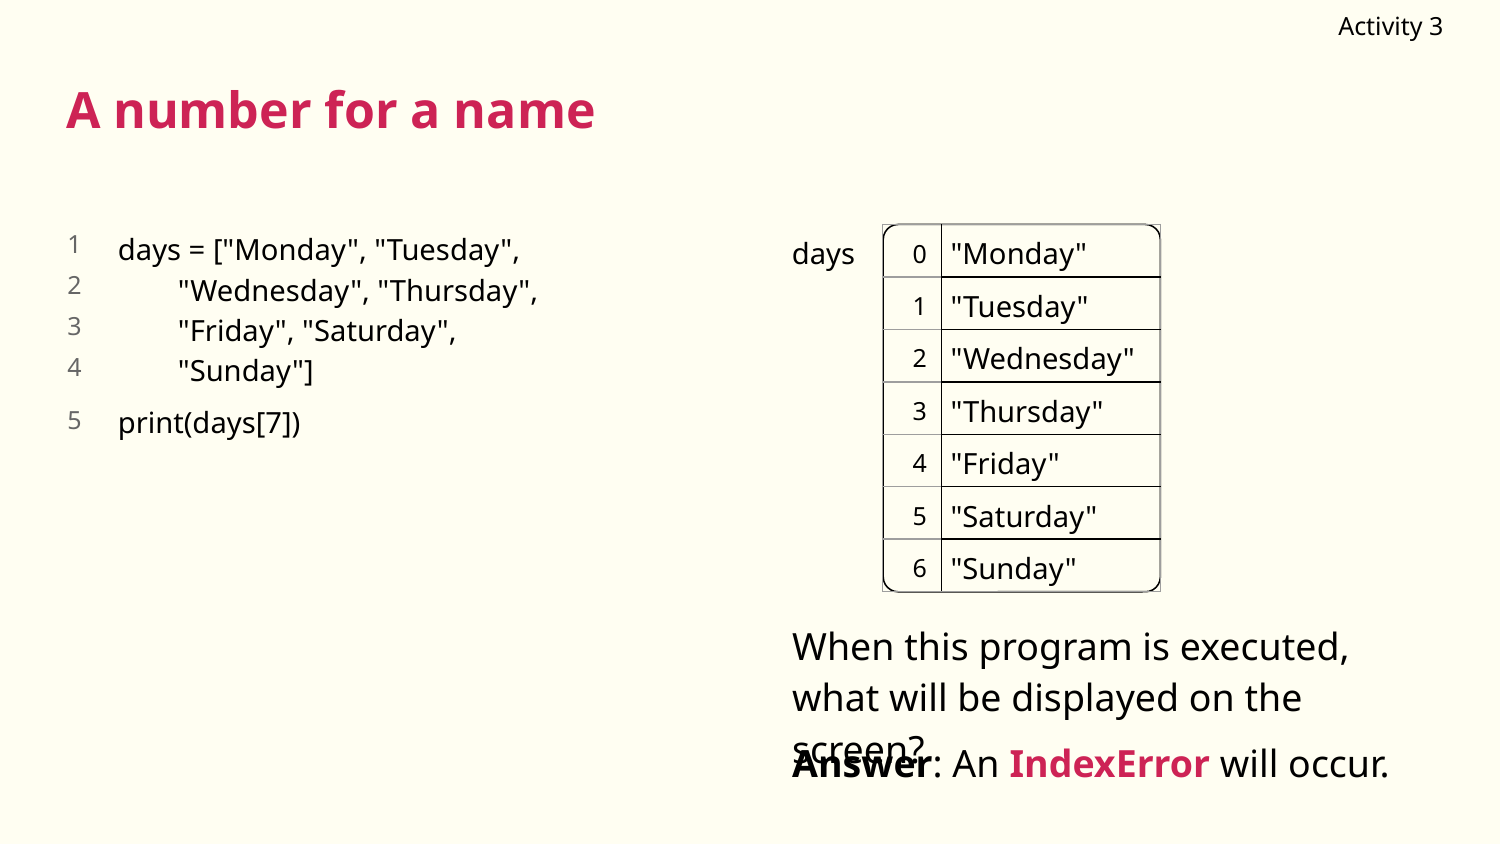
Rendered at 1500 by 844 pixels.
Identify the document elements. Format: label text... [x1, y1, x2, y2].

table_cell "Sunday" [942, 540, 1160, 591]
text_box Answer: An IndexError will occur. [776, 718, 1449, 797]
text_box days = ["Monday", "Tuesday", "Wednesday", "Thursday", "Friday", "Saturday", "Sunday"] print(days[7]) [102, 211, 696, 592]
table_cell "Saturday" [942, 487, 1160, 538]
table_cell 1 [883, 278, 941, 329]
table_cell 5 [883, 487, 941, 538]
table_cell "Tuesday" [942, 278, 1160, 329]
table_cell "Thursday" [942, 383, 1160, 434]
table_cell 6 [883, 540, 941, 591]
table_header 0 [883, 225, 941, 276]
text_box When this program is executed, what will be displayed on the screen? [776, 601, 1449, 718]
text_box 1 2 3 4 5 [52, 214, 97, 583]
subtitle Activity 3 [1122, 0, 1444, 52]
text_box days [776, 215, 880, 275]
table_header "Monday" [942, 225, 1160, 276]
table_cell 4 [883, 435, 941, 486]
table_cell "Wednesday" [942, 330, 1160, 381]
table_cell 3 [883, 383, 941, 434]
table_cell 2 [883, 330, 941, 381]
text_box A number for a name [51, 51, 1449, 167]
table_cell "Friday" [942, 435, 1160, 486]
